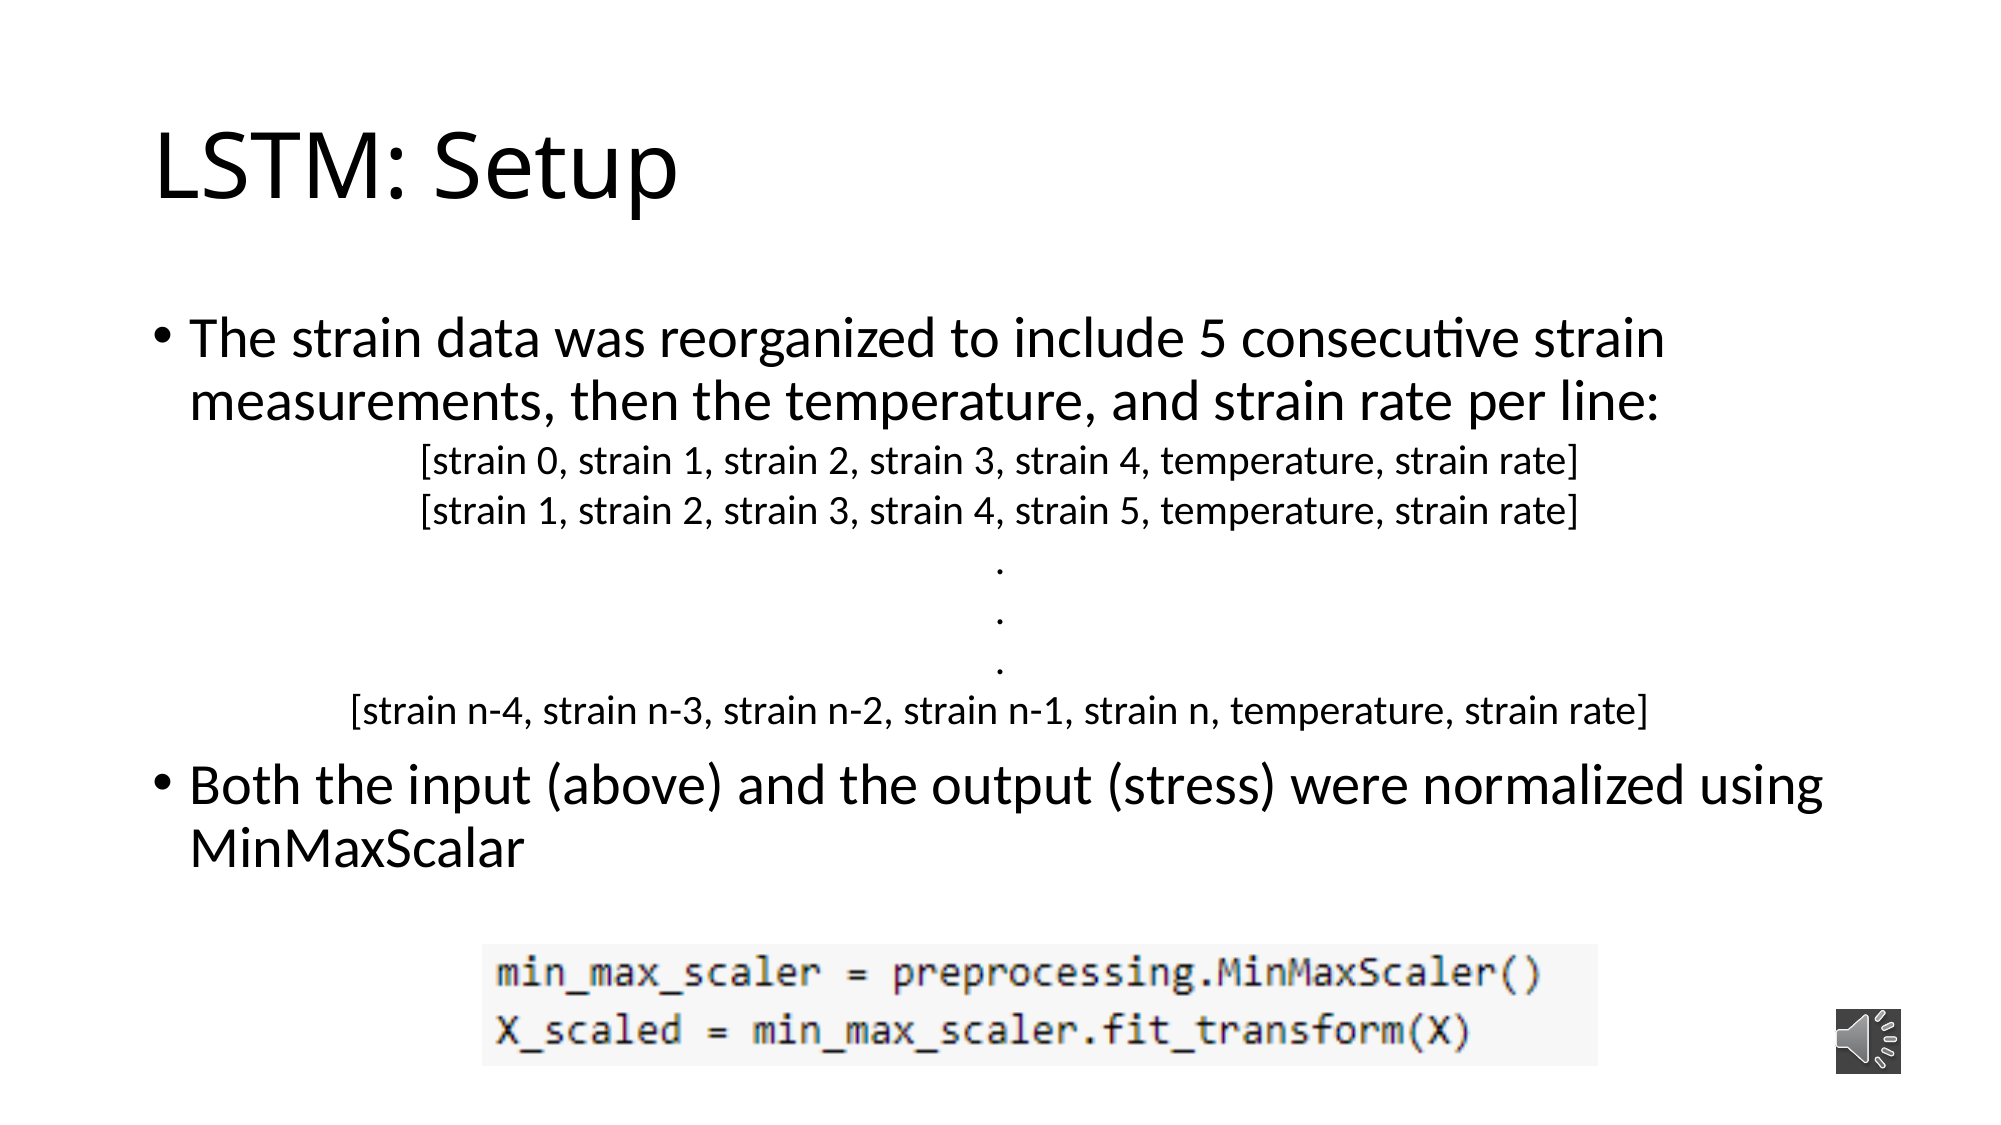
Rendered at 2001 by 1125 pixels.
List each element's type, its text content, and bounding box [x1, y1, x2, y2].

picture [482, 944, 1598, 1066]
picture [1834, 1007, 1902, 1075]
title LSTM: Setup [137, 59, 1863, 278]
list The strain data was reorganized to include 5 consecutive strain measurements, then the temperature, and strain rate per line: [strain 0, strain 1, strain 2, strain 3, strain 4, temperature, strain rate] [strain 1, strain 2, strain 3, strain 4, strain 5, temperature, strain rate] . . . [strain n-4, strain n-3, strain n-2, strain n-1, strain n, temperature, strain rate] Both the input (above) and the output (stress) were normalized using MinMaxScalar [137, 299, 1863, 1014]
